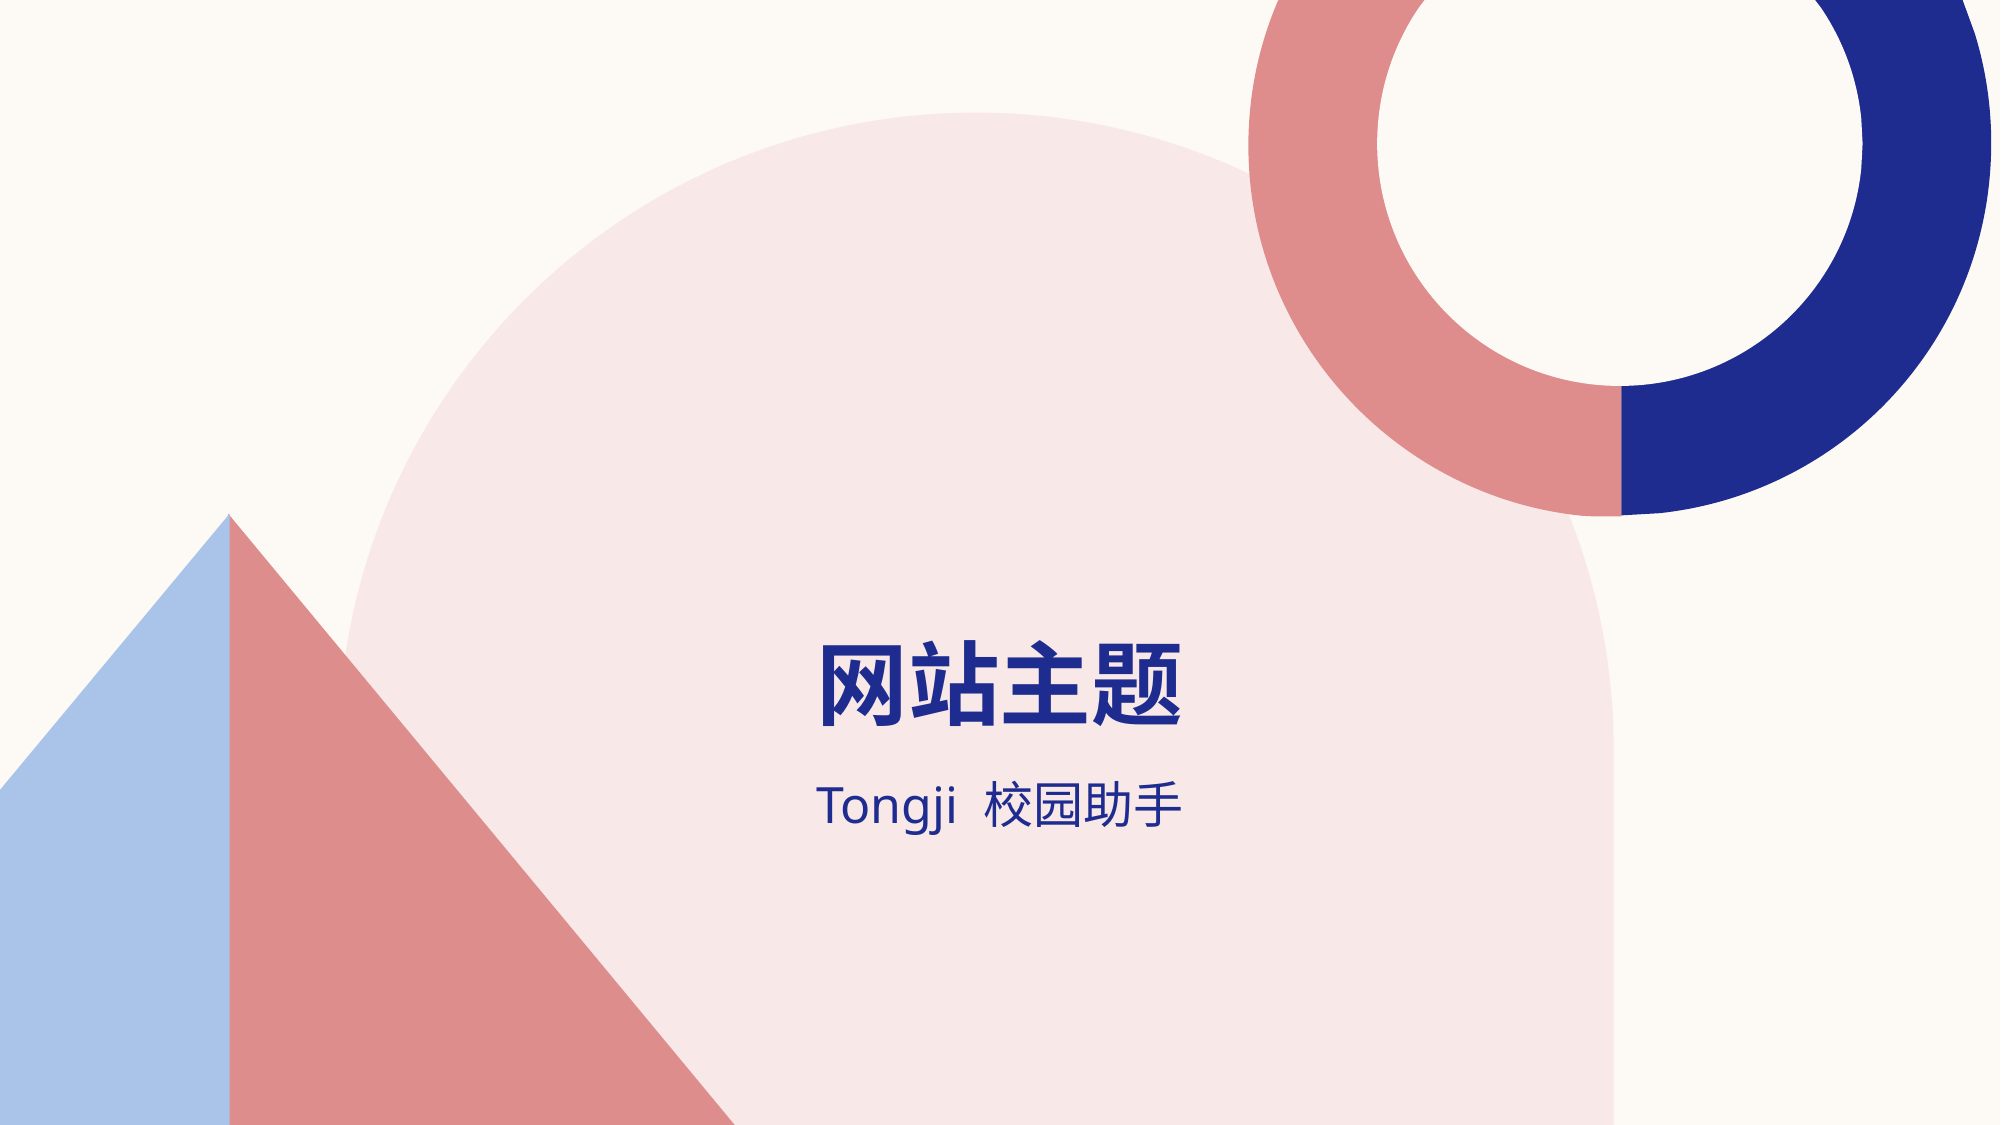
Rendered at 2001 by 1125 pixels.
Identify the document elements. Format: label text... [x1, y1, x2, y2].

list Tongji 校园助手 [474, 773, 1525, 858]
title 网站主题 [474, 619, 1525, 746]
